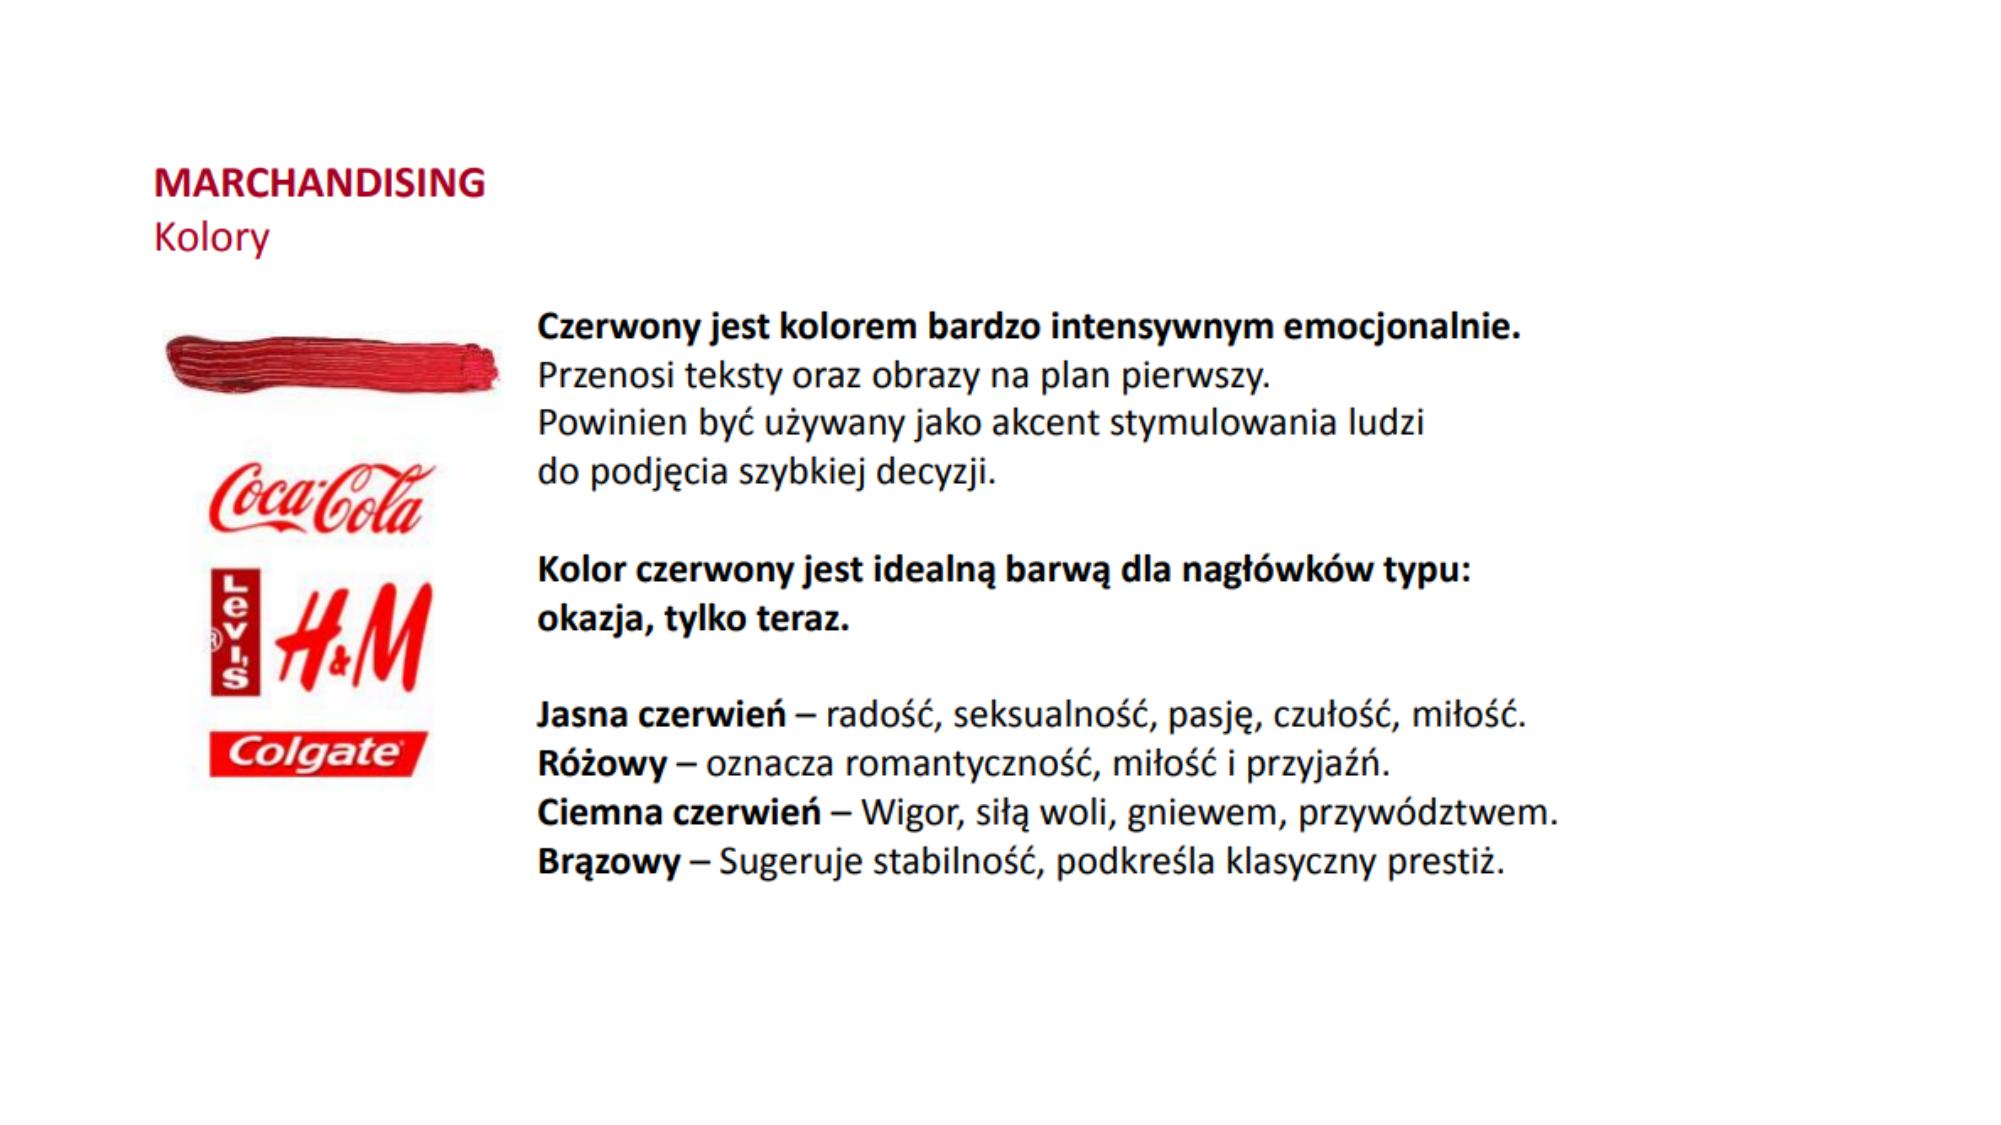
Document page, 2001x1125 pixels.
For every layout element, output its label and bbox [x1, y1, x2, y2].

picture [122, 121, 1677, 948]
